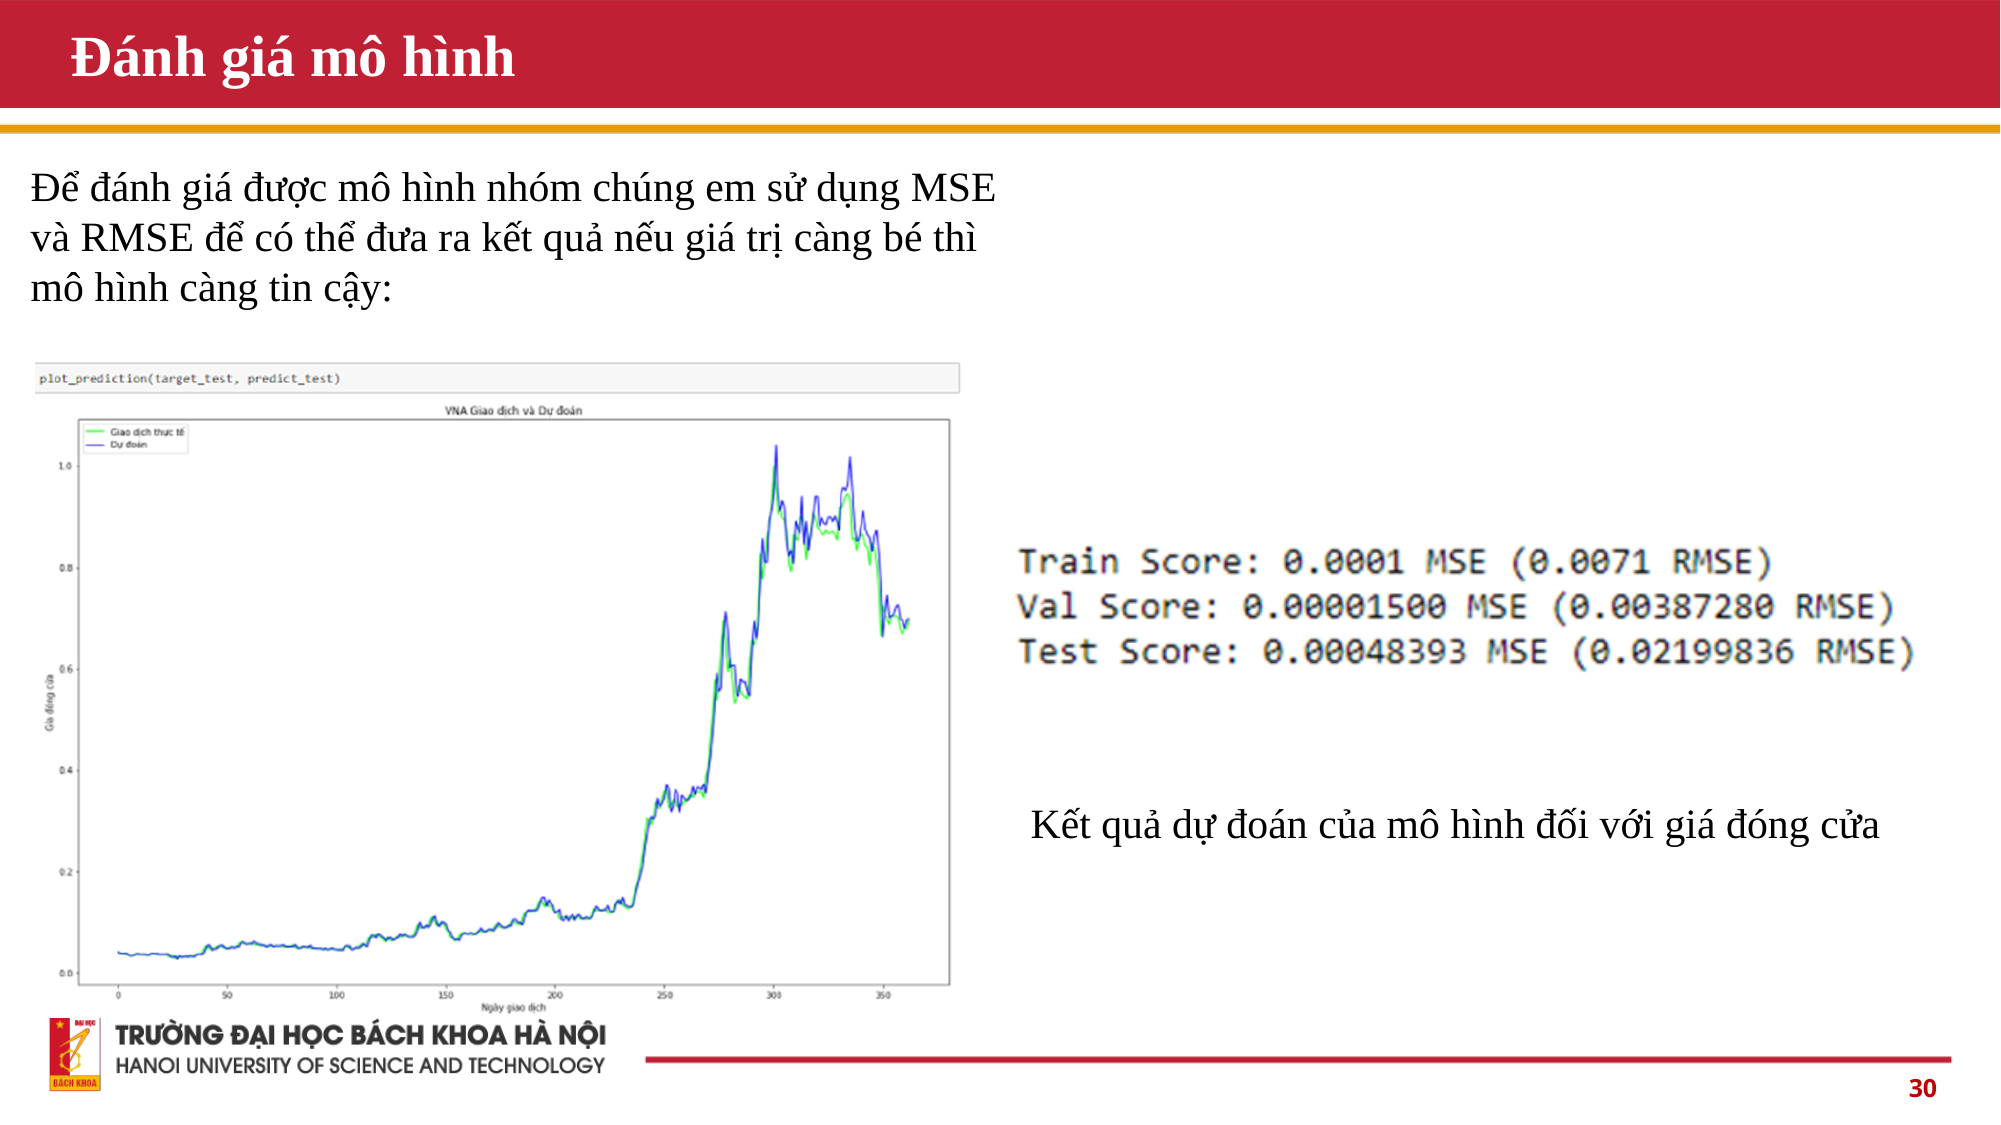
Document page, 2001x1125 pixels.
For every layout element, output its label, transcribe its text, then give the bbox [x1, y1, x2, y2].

slide_number 30 [1502, 1065, 1953, 1125]
picture [0, 0, 2001, 1125]
text_box Kết quả dự đoán của mô hình đối với giá đóng cửa [1015, 789, 2000, 855]
title Đánh giá mô hình [55, 18, 1945, 90]
text_box Để đánh giá được mô hình nhóm chúng em sử dụng MSE và RMSE để có thể đưa ra kết quả nếu giá trị càng bé thì mô hình càng tin cậy: [15, 152, 1016, 318]
